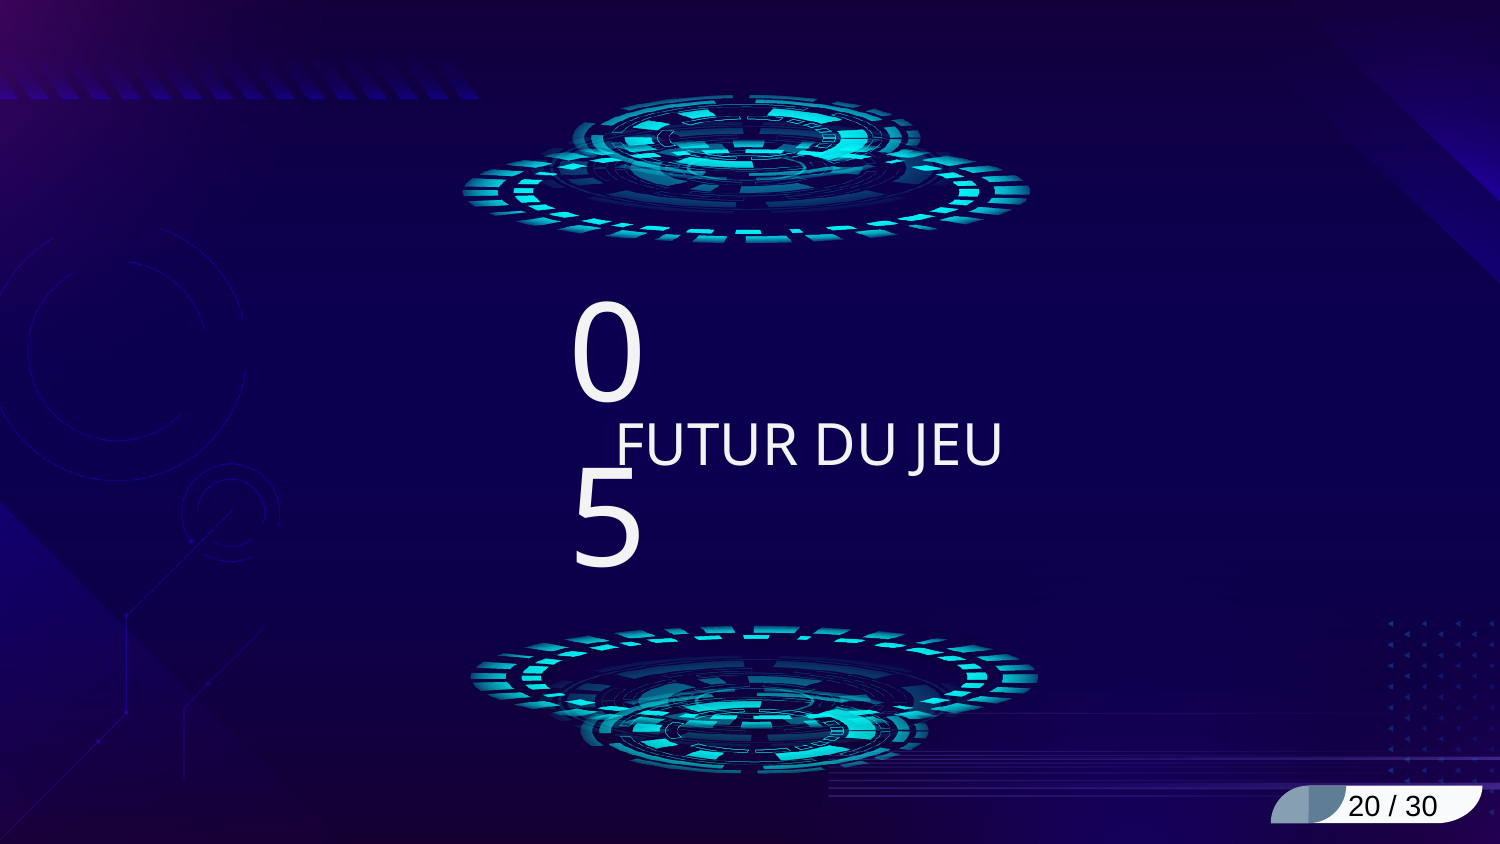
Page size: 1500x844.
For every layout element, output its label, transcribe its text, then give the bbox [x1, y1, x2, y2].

title FUTUR DU JEU [561, 368, 1029, 516]
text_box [1270, 785, 1483, 824]
picture [0, 0, 1500, 844]
text_box 05 [553, 352, 692, 506]
